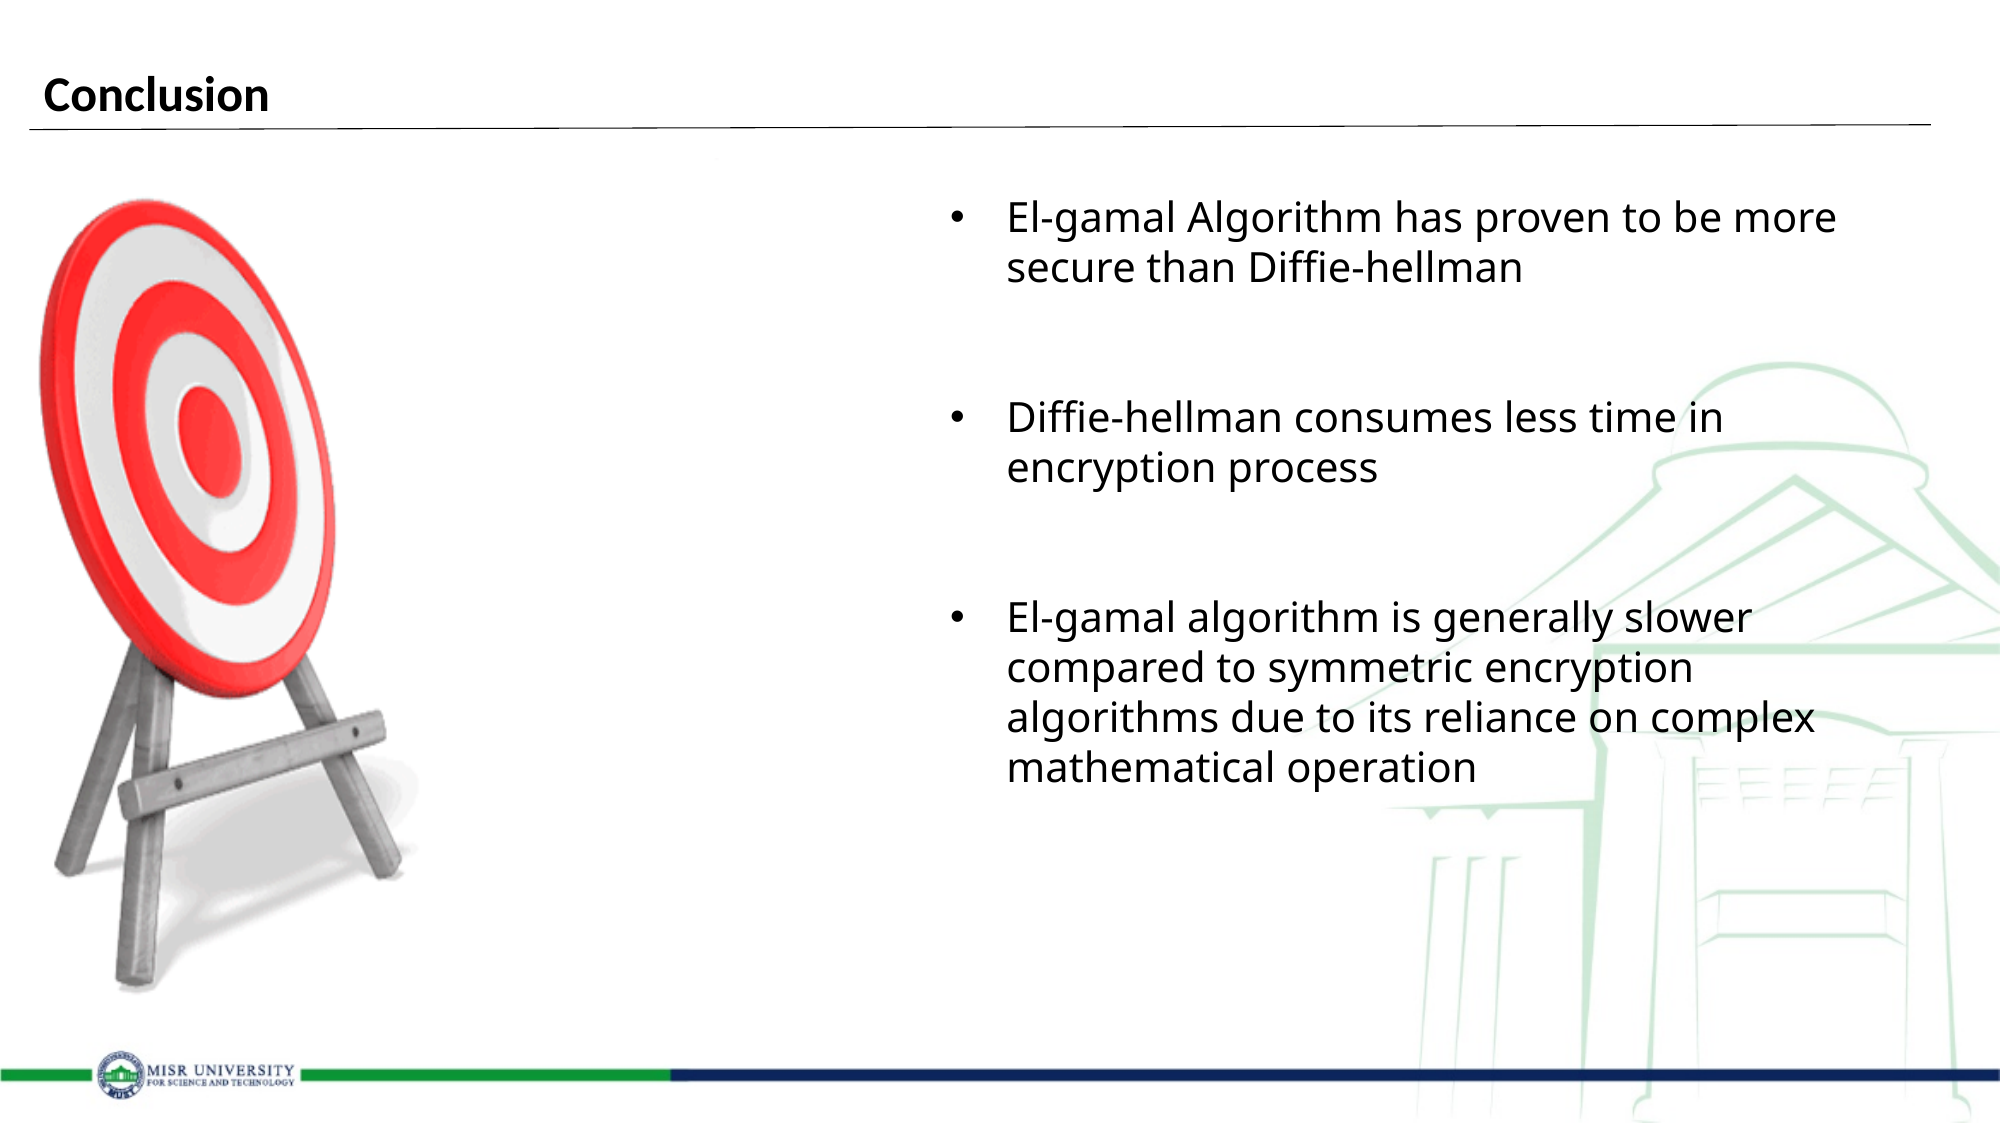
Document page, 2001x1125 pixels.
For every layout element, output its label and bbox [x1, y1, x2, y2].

picture [0, 0, 2000, 1123]
text_box [29, 124, 1931, 130]
